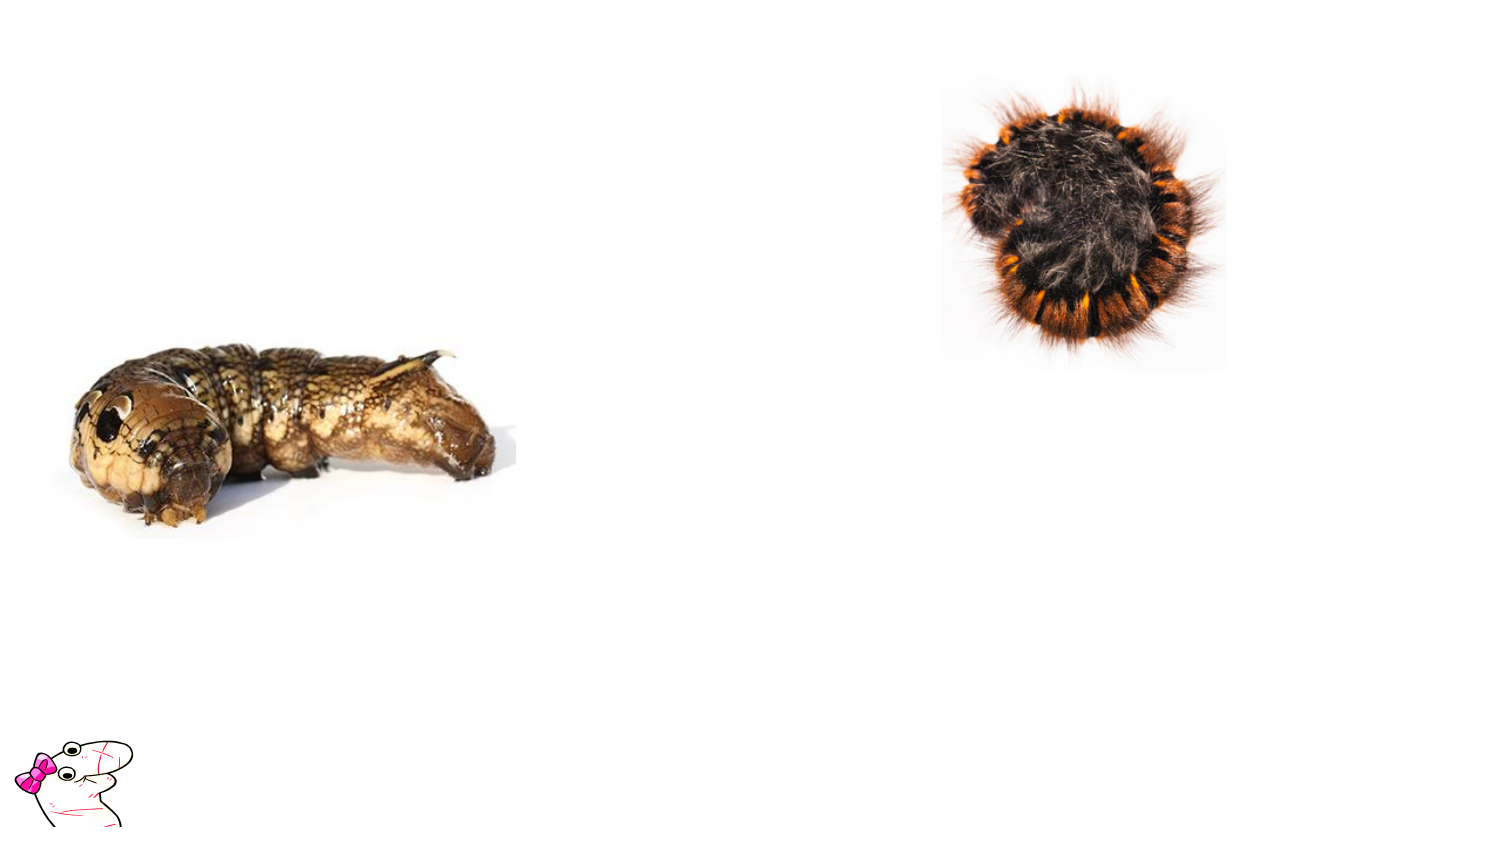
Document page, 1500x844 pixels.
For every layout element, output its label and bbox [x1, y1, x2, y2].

picture [43, 333, 517, 539]
picture [13, 739, 134, 827]
picture [941, 75, 1227, 372]
